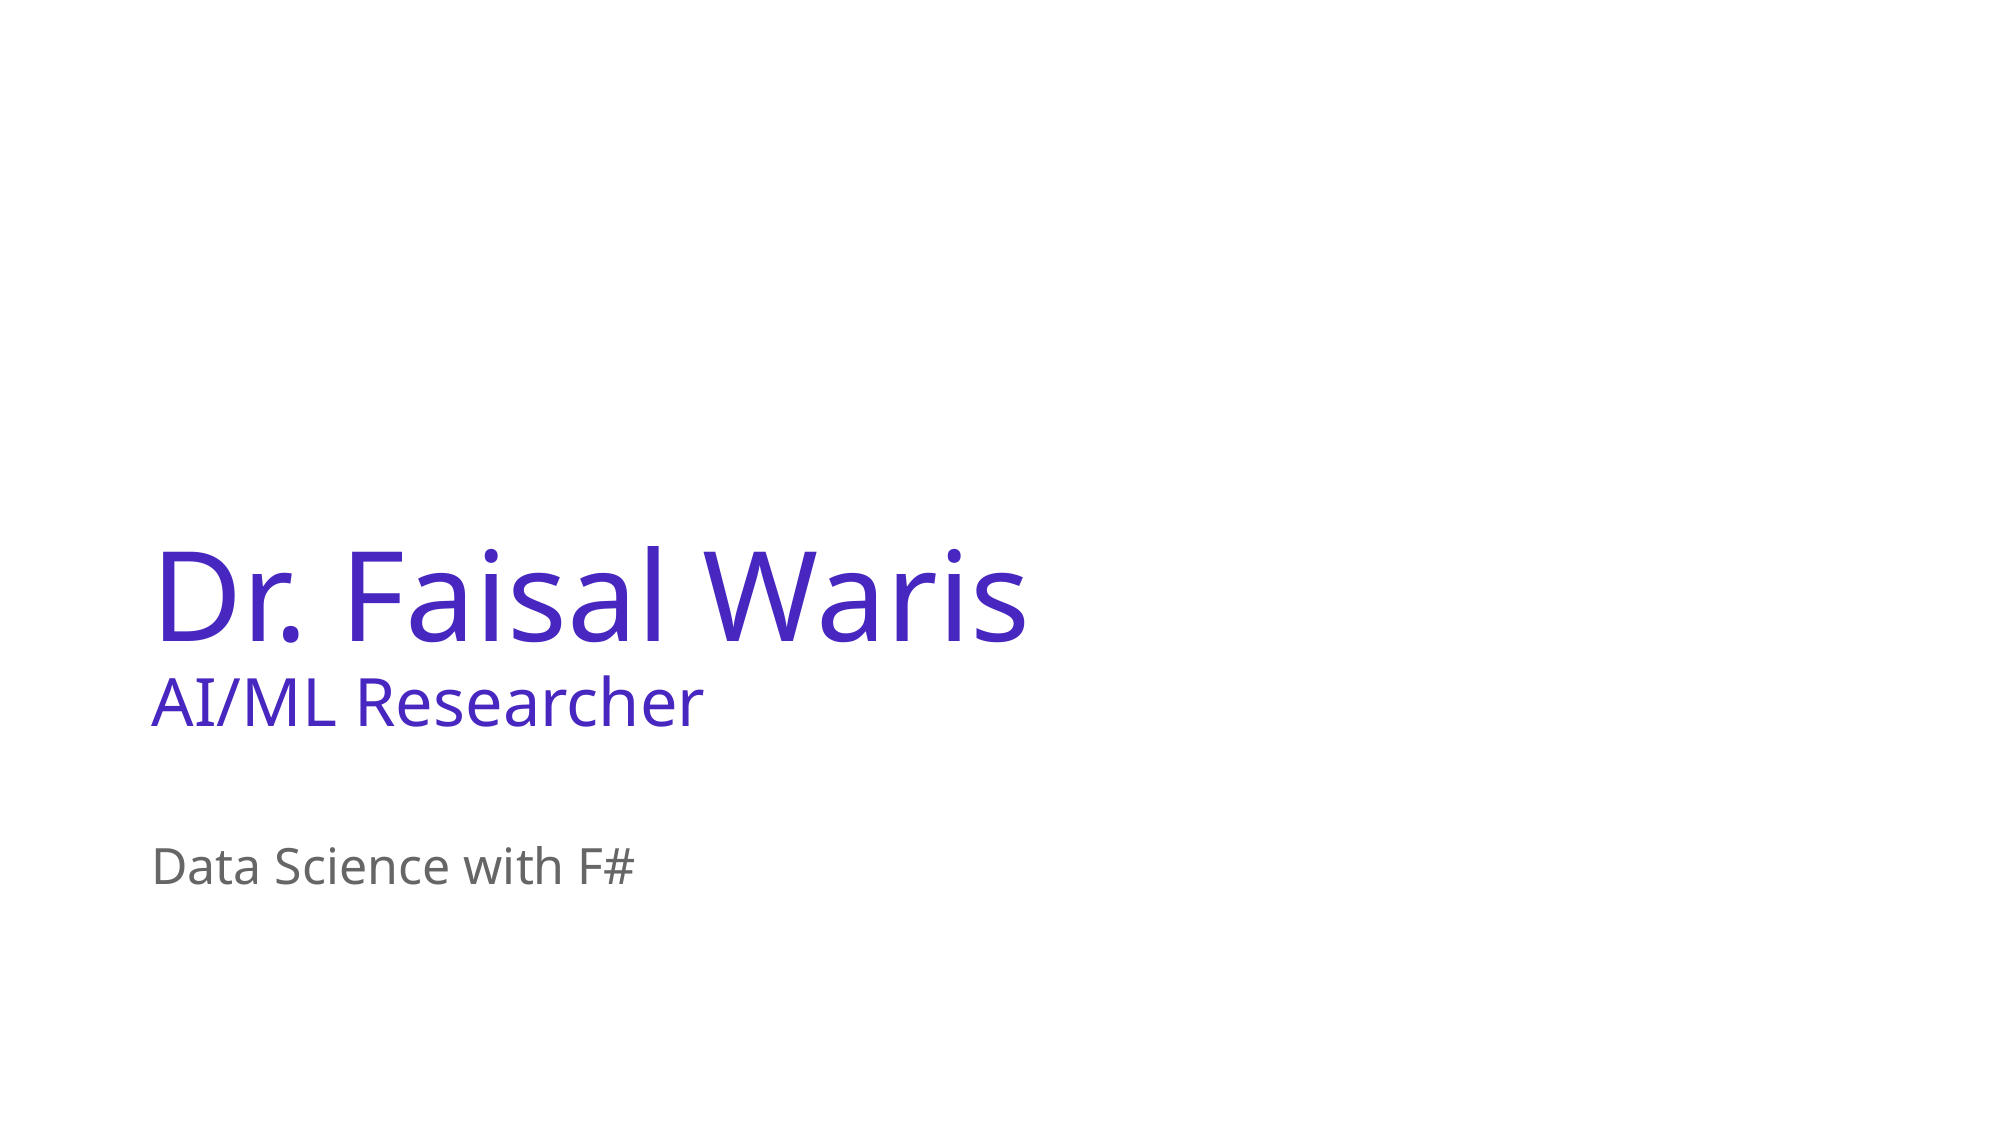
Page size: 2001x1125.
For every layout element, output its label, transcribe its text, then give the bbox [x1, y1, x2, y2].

title Dr. Faisal Waris AI/ML Researcher [136, 280, 1862, 749]
list Data Science with F# [136, 752, 1862, 999]
